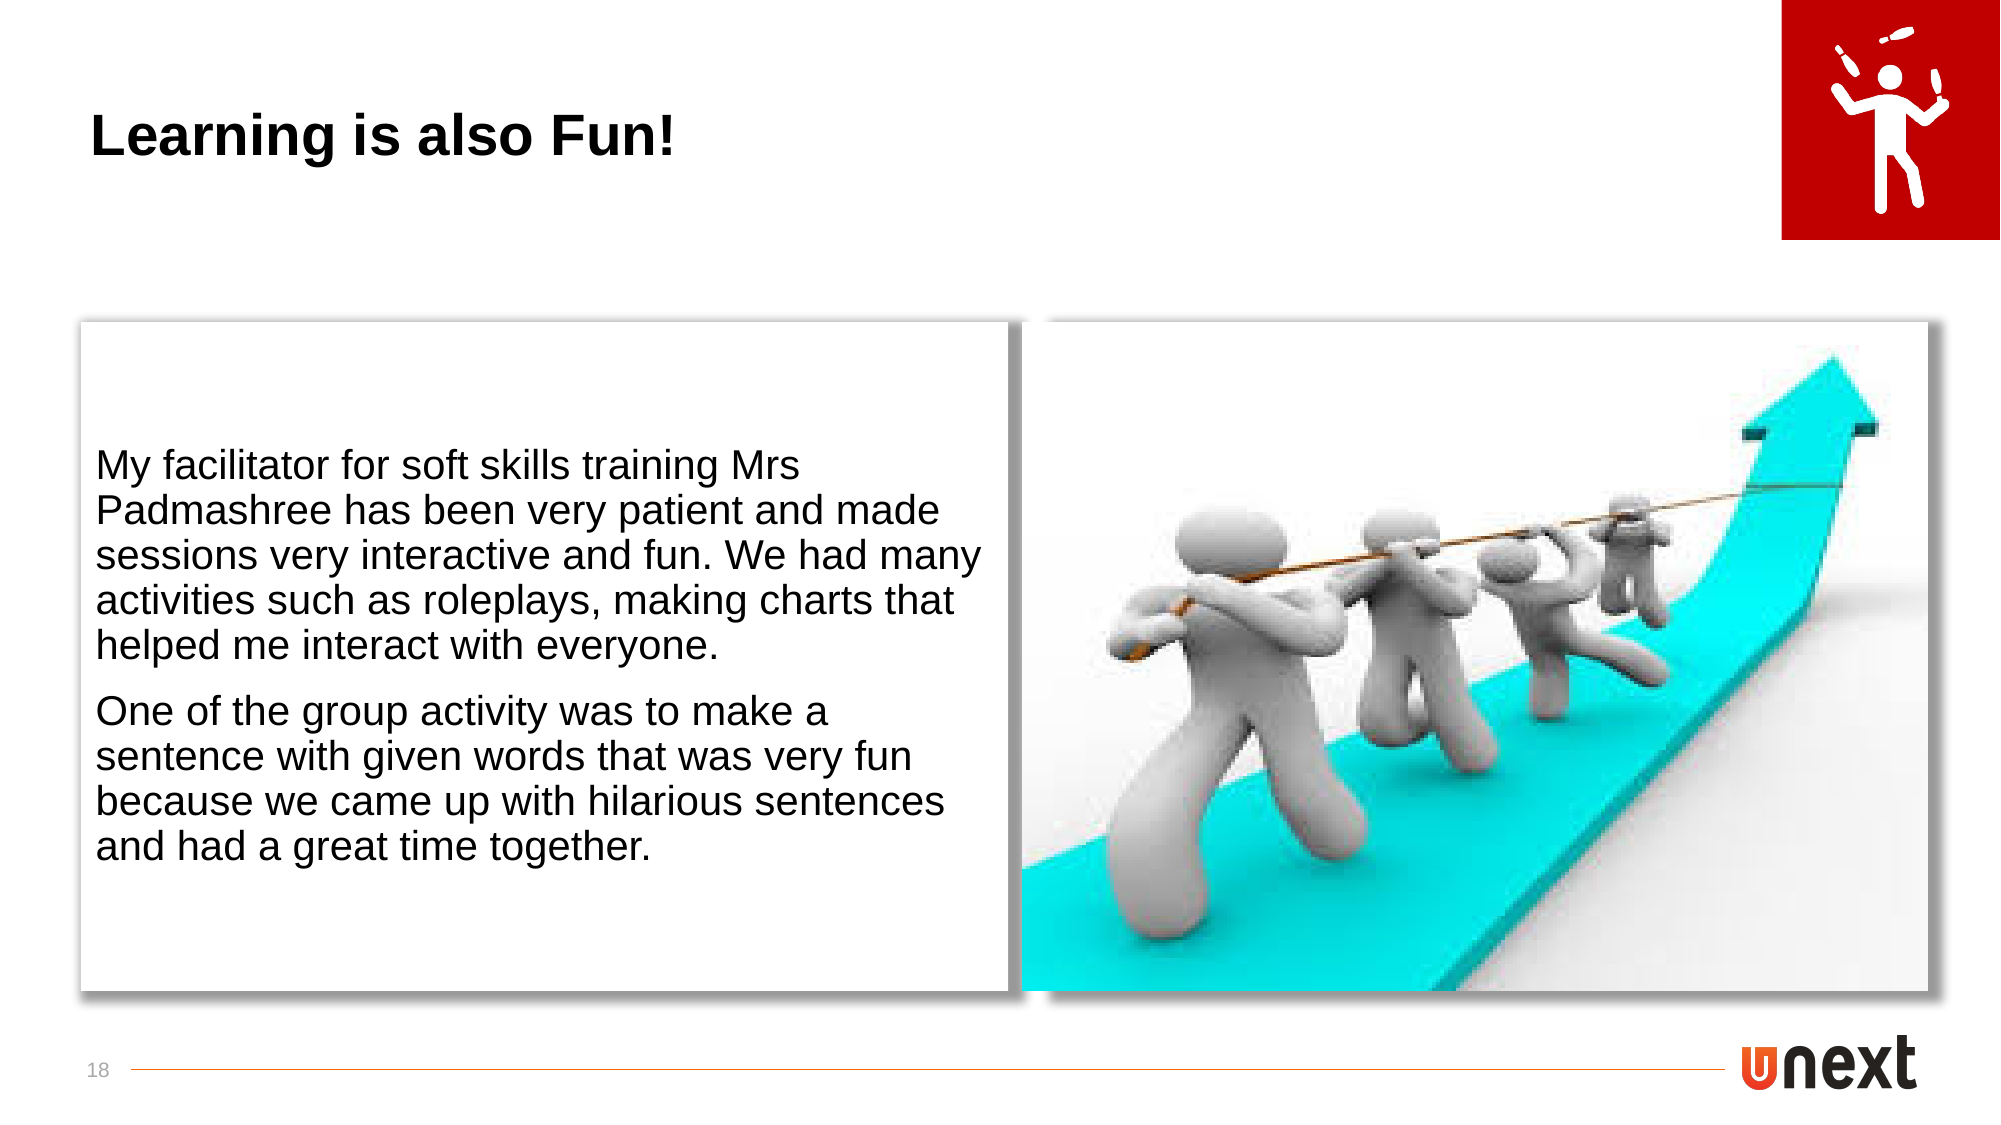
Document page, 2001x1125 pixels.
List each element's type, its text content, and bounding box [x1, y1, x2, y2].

picture [1742, 1035, 1917, 1090]
picture [1022, 322, 1928, 991]
slide_number 18 [48, 1047, 110, 1091]
picture [1791, 20, 1991, 220]
text_box My facilitator for soft skills training Mrs Padmashree has been very patient and made sessions very interactive and fun. We had many activities such as roleplays, making charts that helped me interact with everyone. One of the group activity was to make a sentence with given words that was very fun because we came up with hilarious sentences and had a great time together. [80, 322, 1009, 991]
title Learning is also Fun! [76, 78, 1791, 196]
text_box [1781, 0, 2000, 241]
